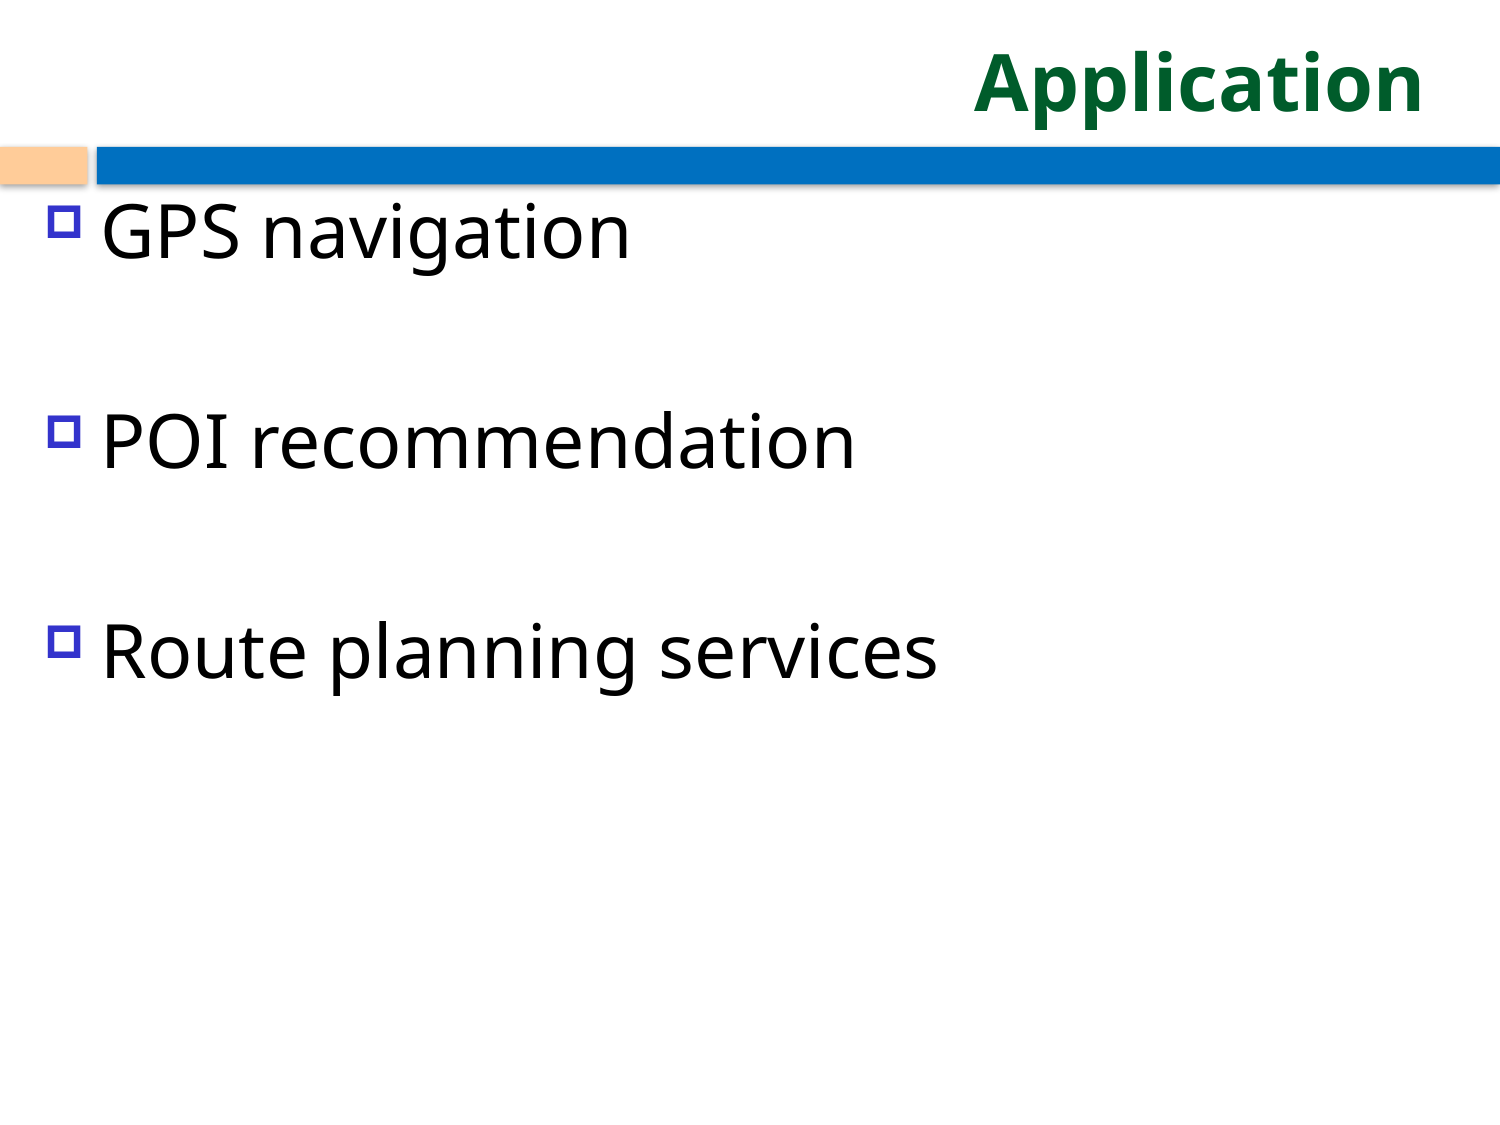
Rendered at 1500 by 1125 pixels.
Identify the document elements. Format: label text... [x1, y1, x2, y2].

title Application [206, 46, 1442, 135]
list GPS navigation POI recommendation Route planning services [29, 175, 1492, 1026]
